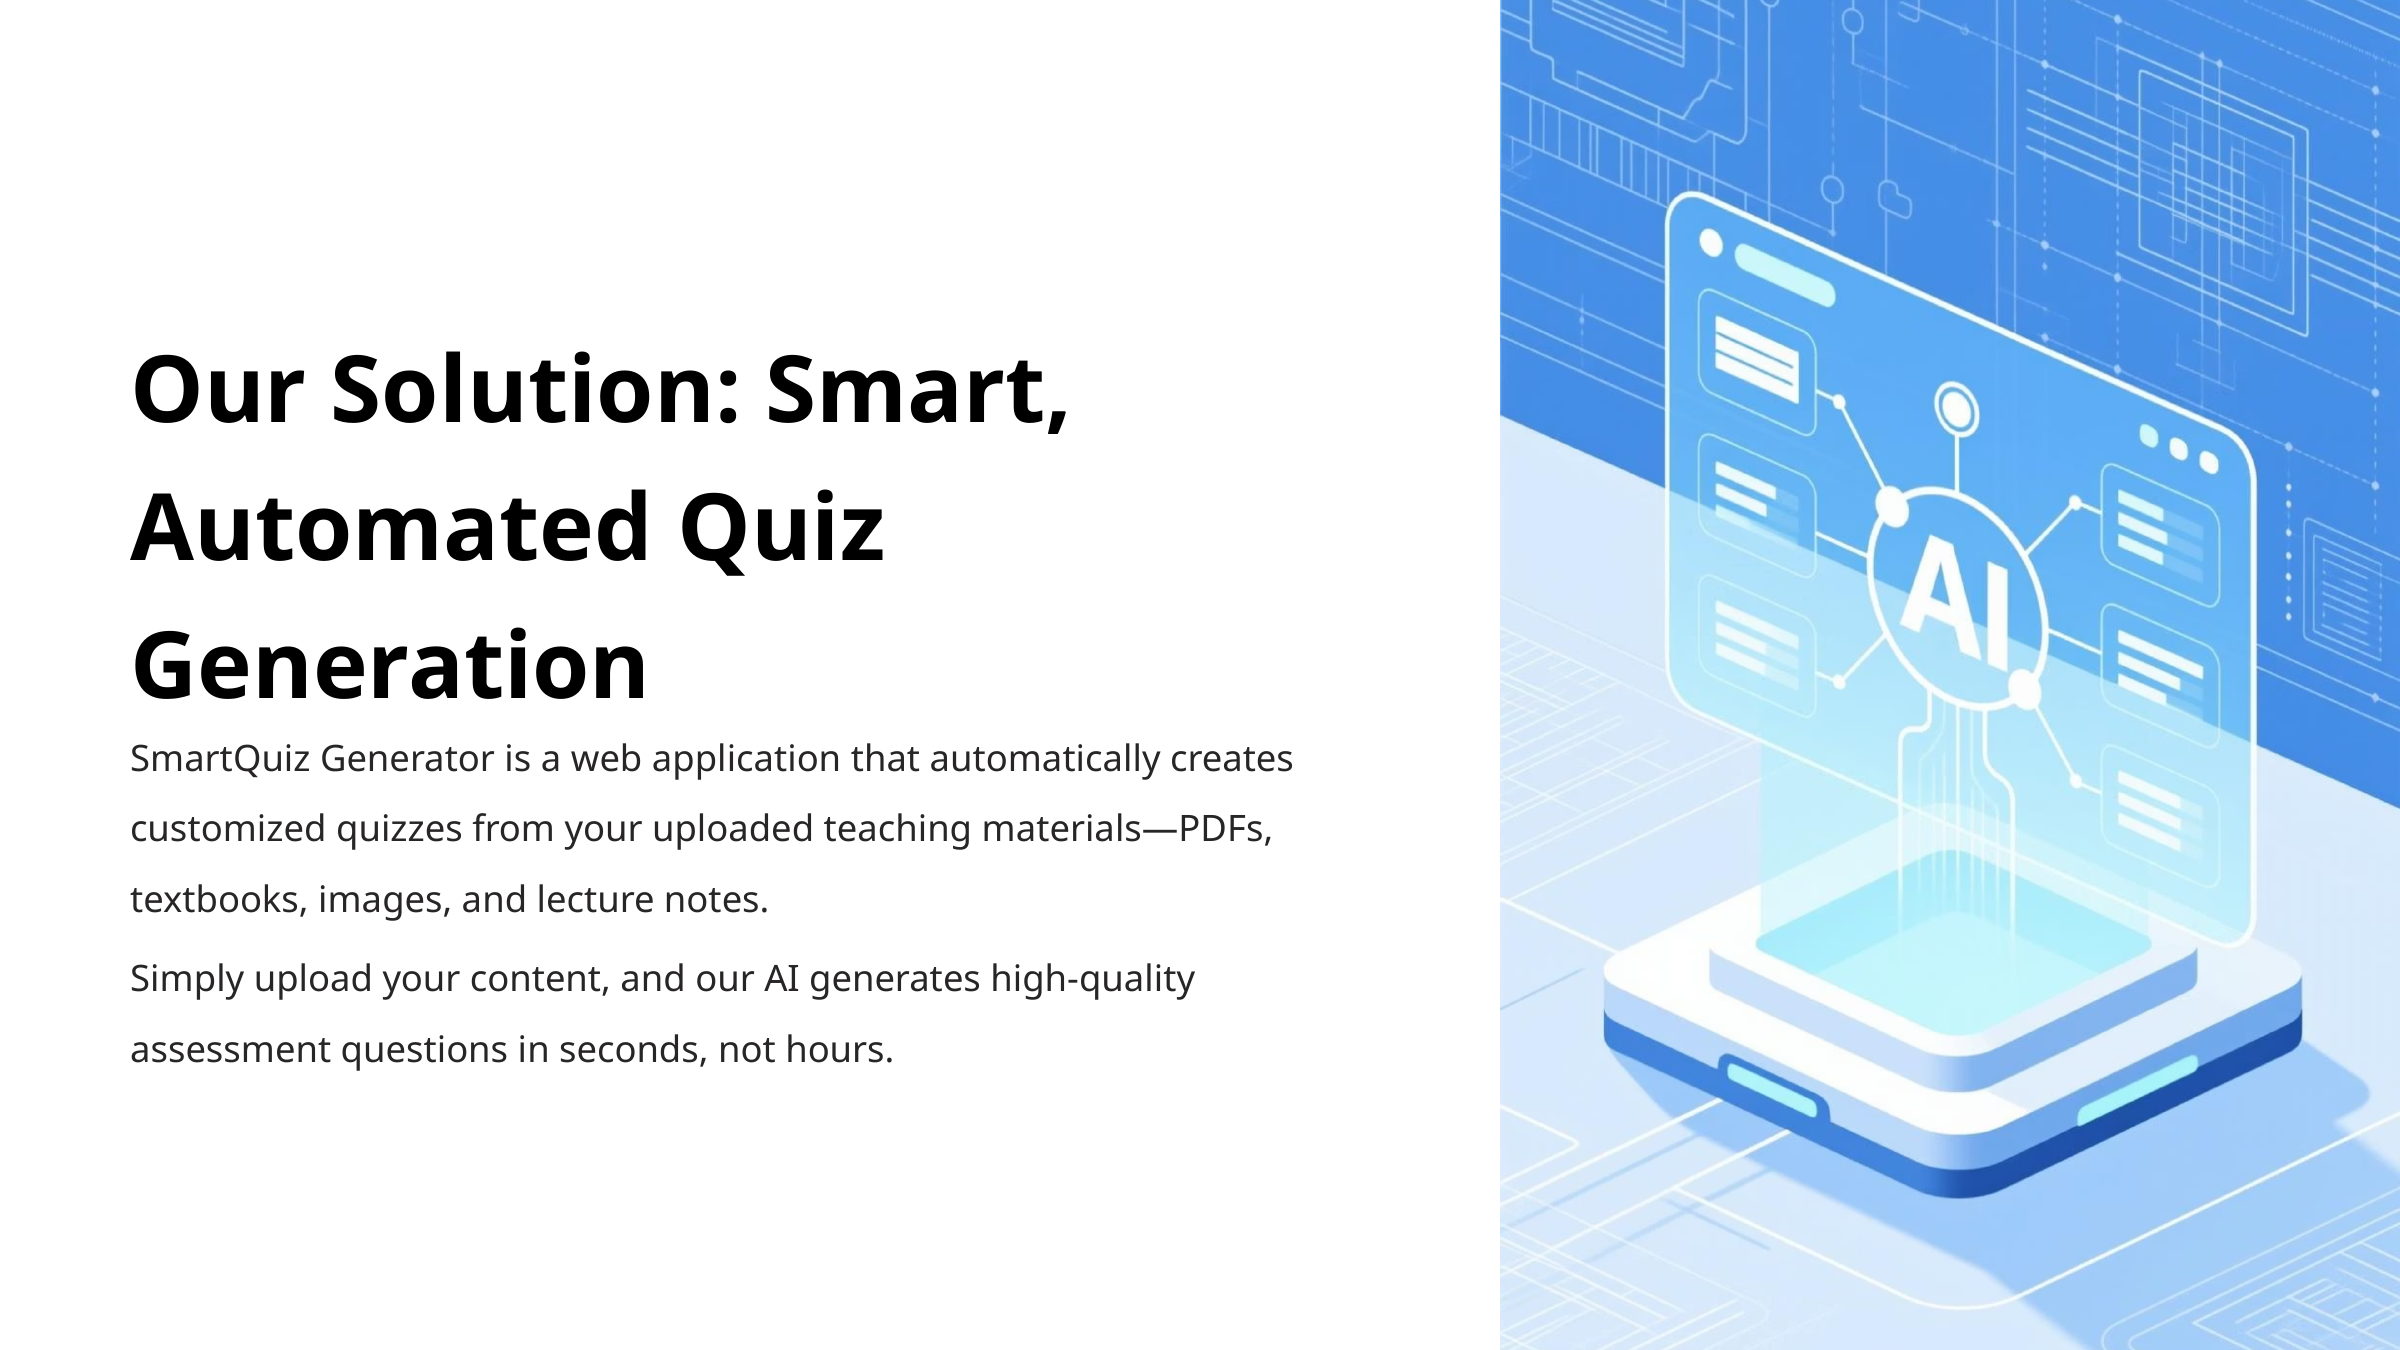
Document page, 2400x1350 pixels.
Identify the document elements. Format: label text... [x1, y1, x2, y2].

text_box Our Solution: Smart, Automated Quiz Generation [130, 302, 1370, 652]
text_box SmartQuiz Generator is a web application that automatically creates customized quizzes from your uploaded teaching materials—PDFs, textbooks, images, and lecture notes. [130, 707, 1370, 887]
picture [1499, 0, 2400, 1350]
text_box Simply upload your content, and our AI generates high-quality assessment questions in seconds, not hours. [130, 927, 1370, 1047]
